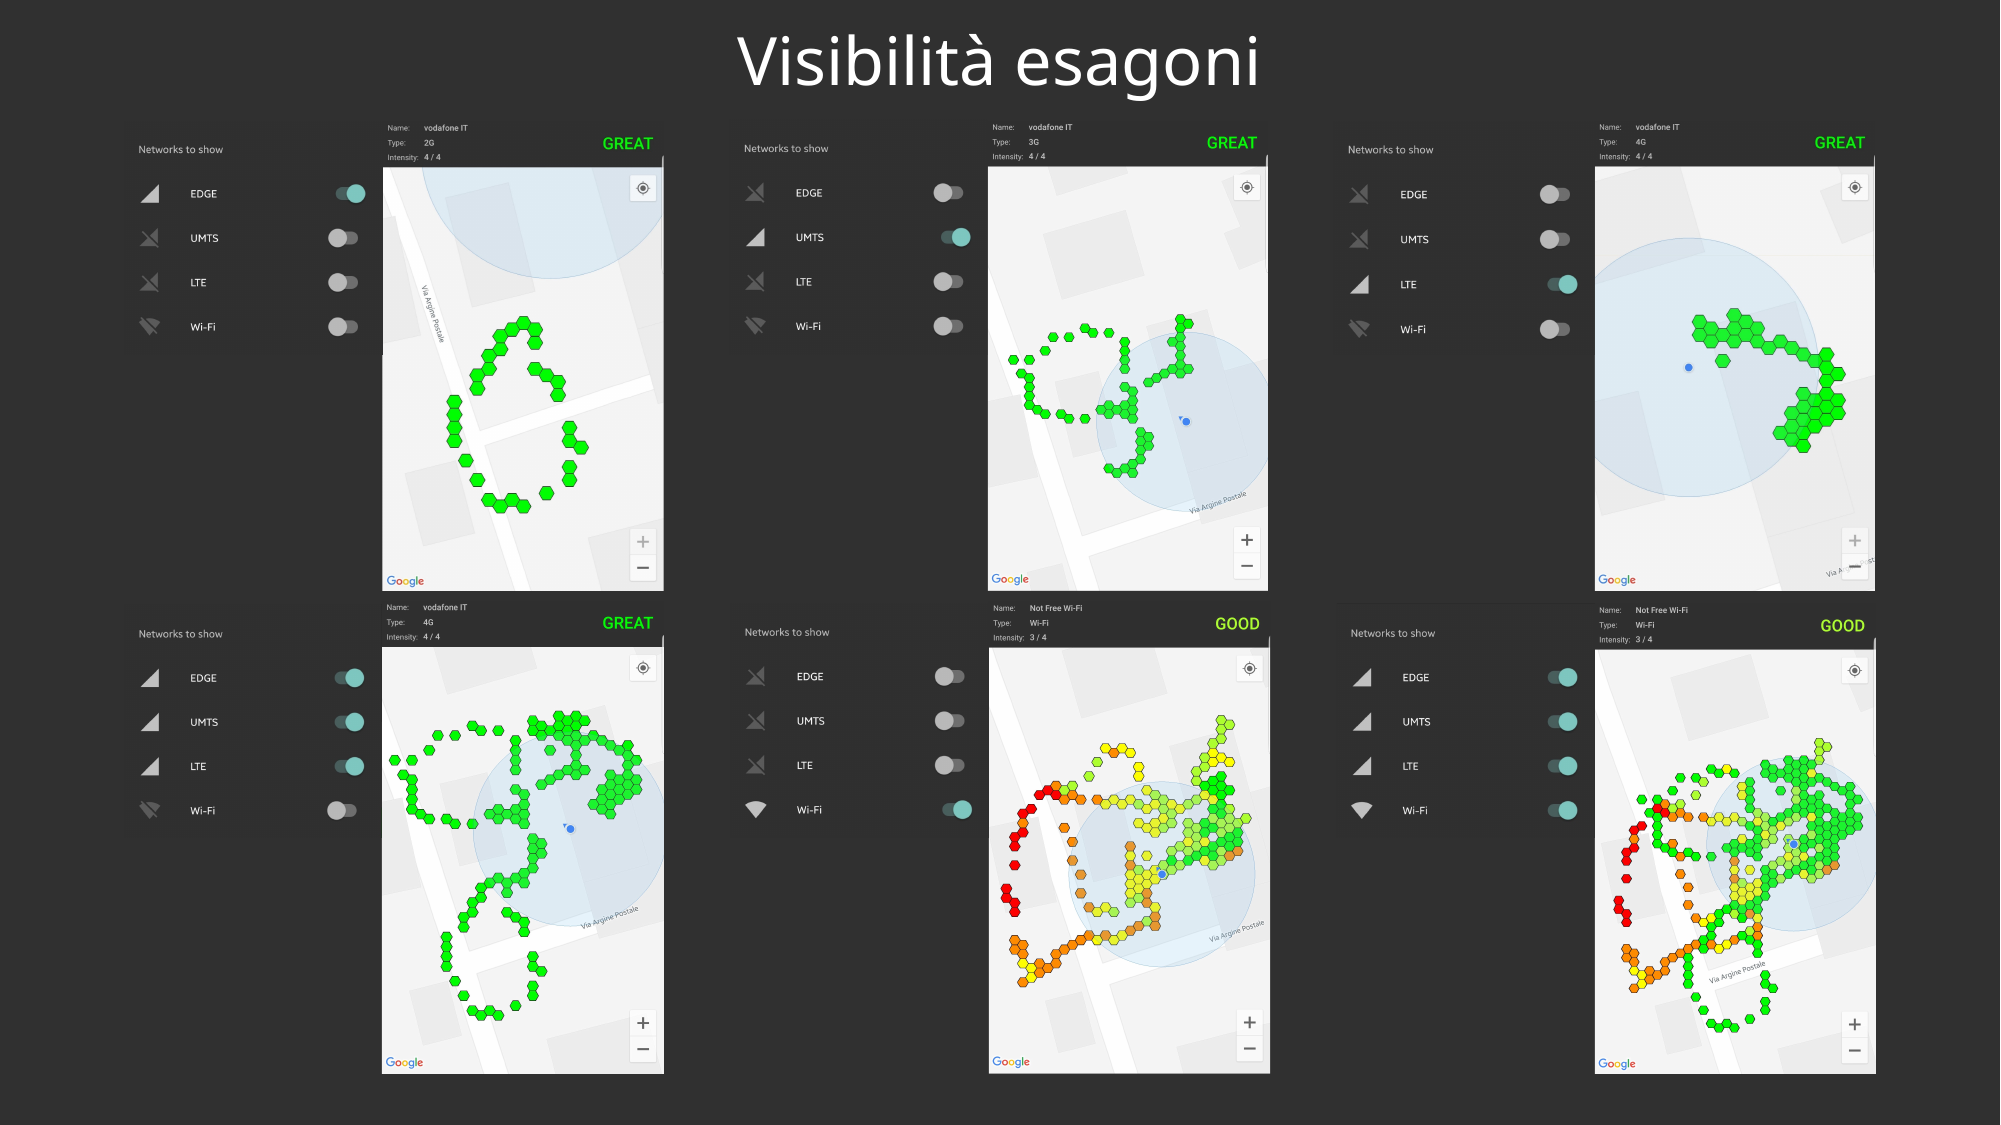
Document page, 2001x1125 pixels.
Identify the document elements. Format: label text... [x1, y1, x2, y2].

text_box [124, 119, 1876, 591]
text_box Visibilità esagoni [722, 11, 1278, 107]
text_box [124, 600, 1876, 1074]
